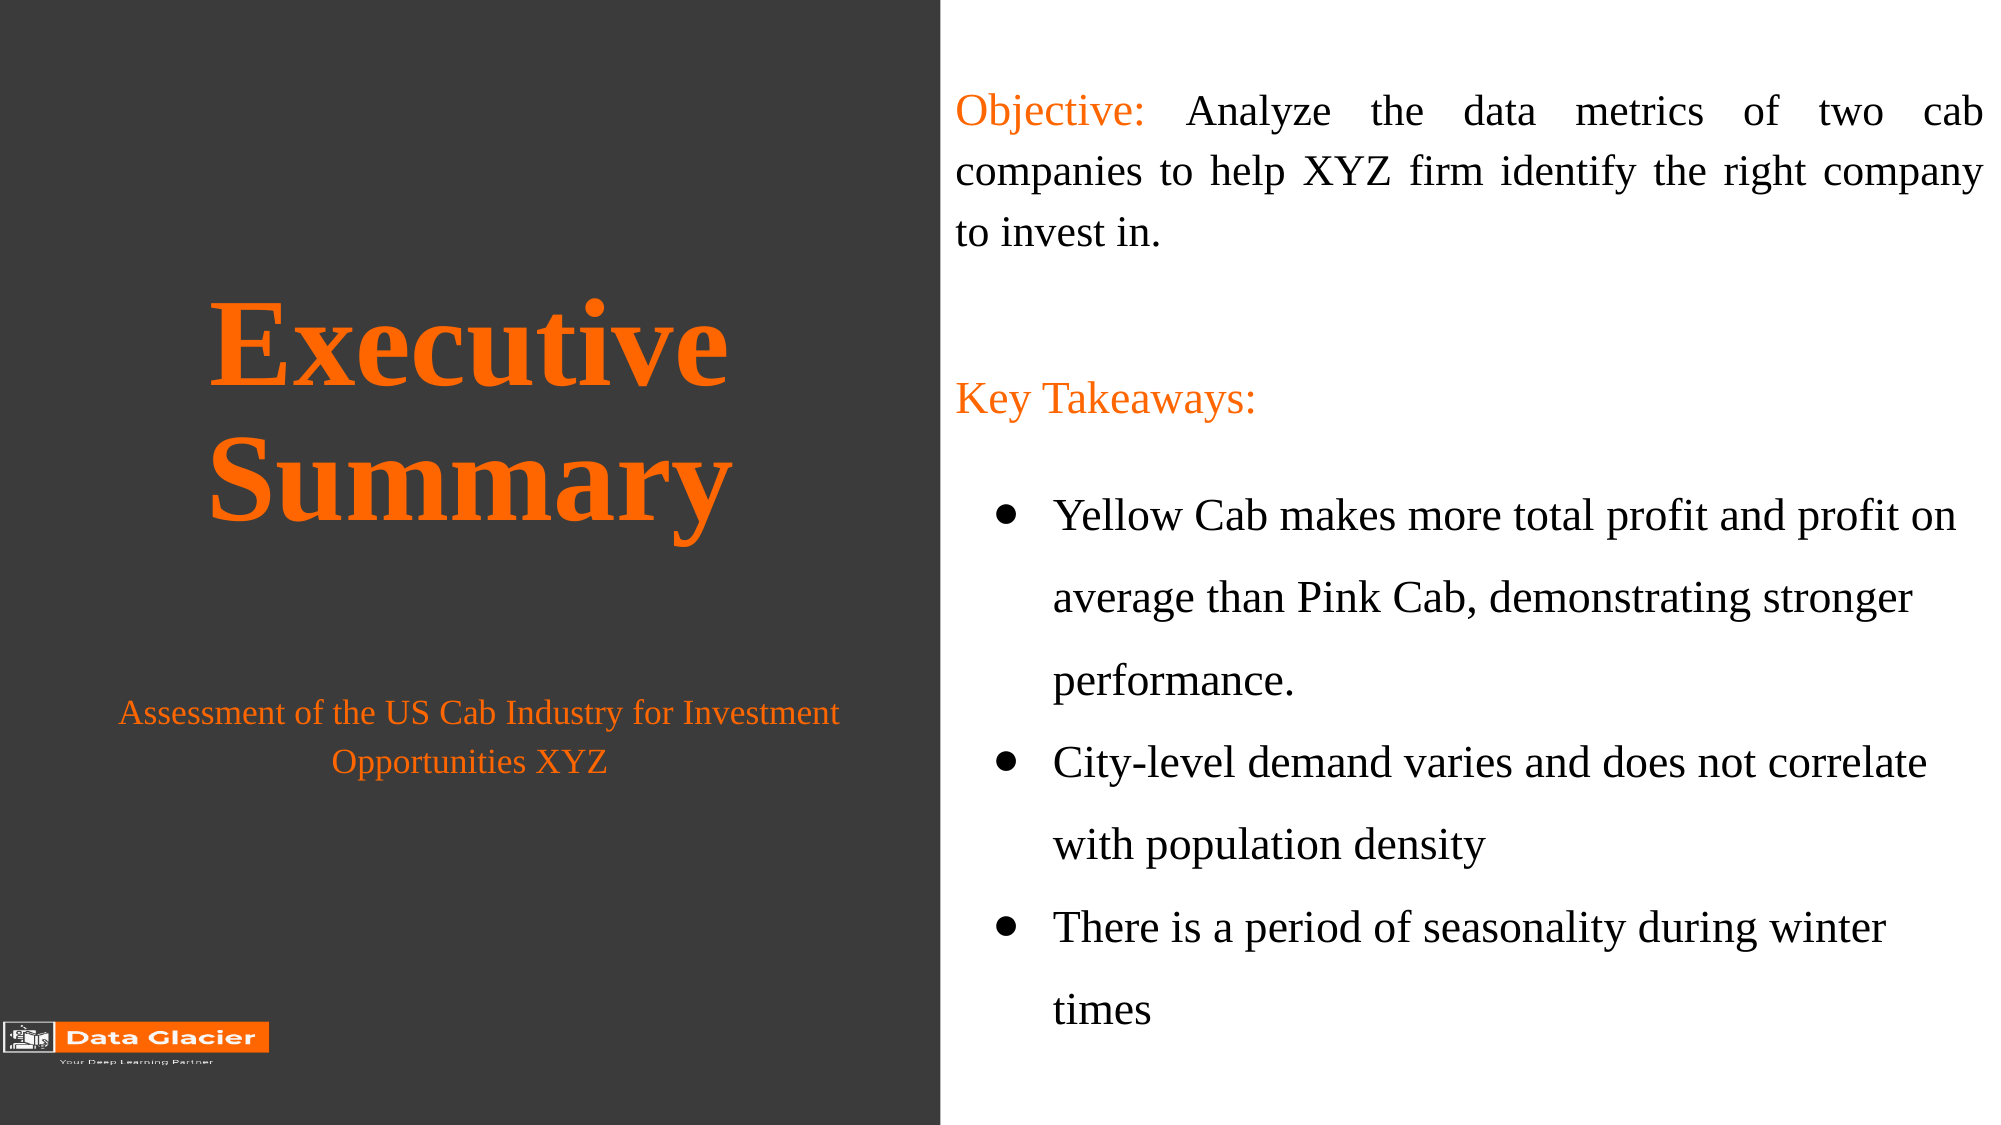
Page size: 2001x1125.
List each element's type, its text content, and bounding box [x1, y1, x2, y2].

title Executive Summary Assessment of the US Cab Industry for Investment Opportunities XYZ [0, 0, 940, 1125]
subtitle Objective: Analyze the data metrics of two cab companies to help XYZ firm identify the right company to invest in. Key Takeaways: [940, 0, 2000, 1125]
text_box Yellow Cab makes more total profit and profit on average than Pink Cab, demonstrating stronger performance. City-level demand varies and does not correlate with population density There is a period of seasonality during winter times [962, 441, 1984, 1125]
picture [0, 961, 272, 1125]
